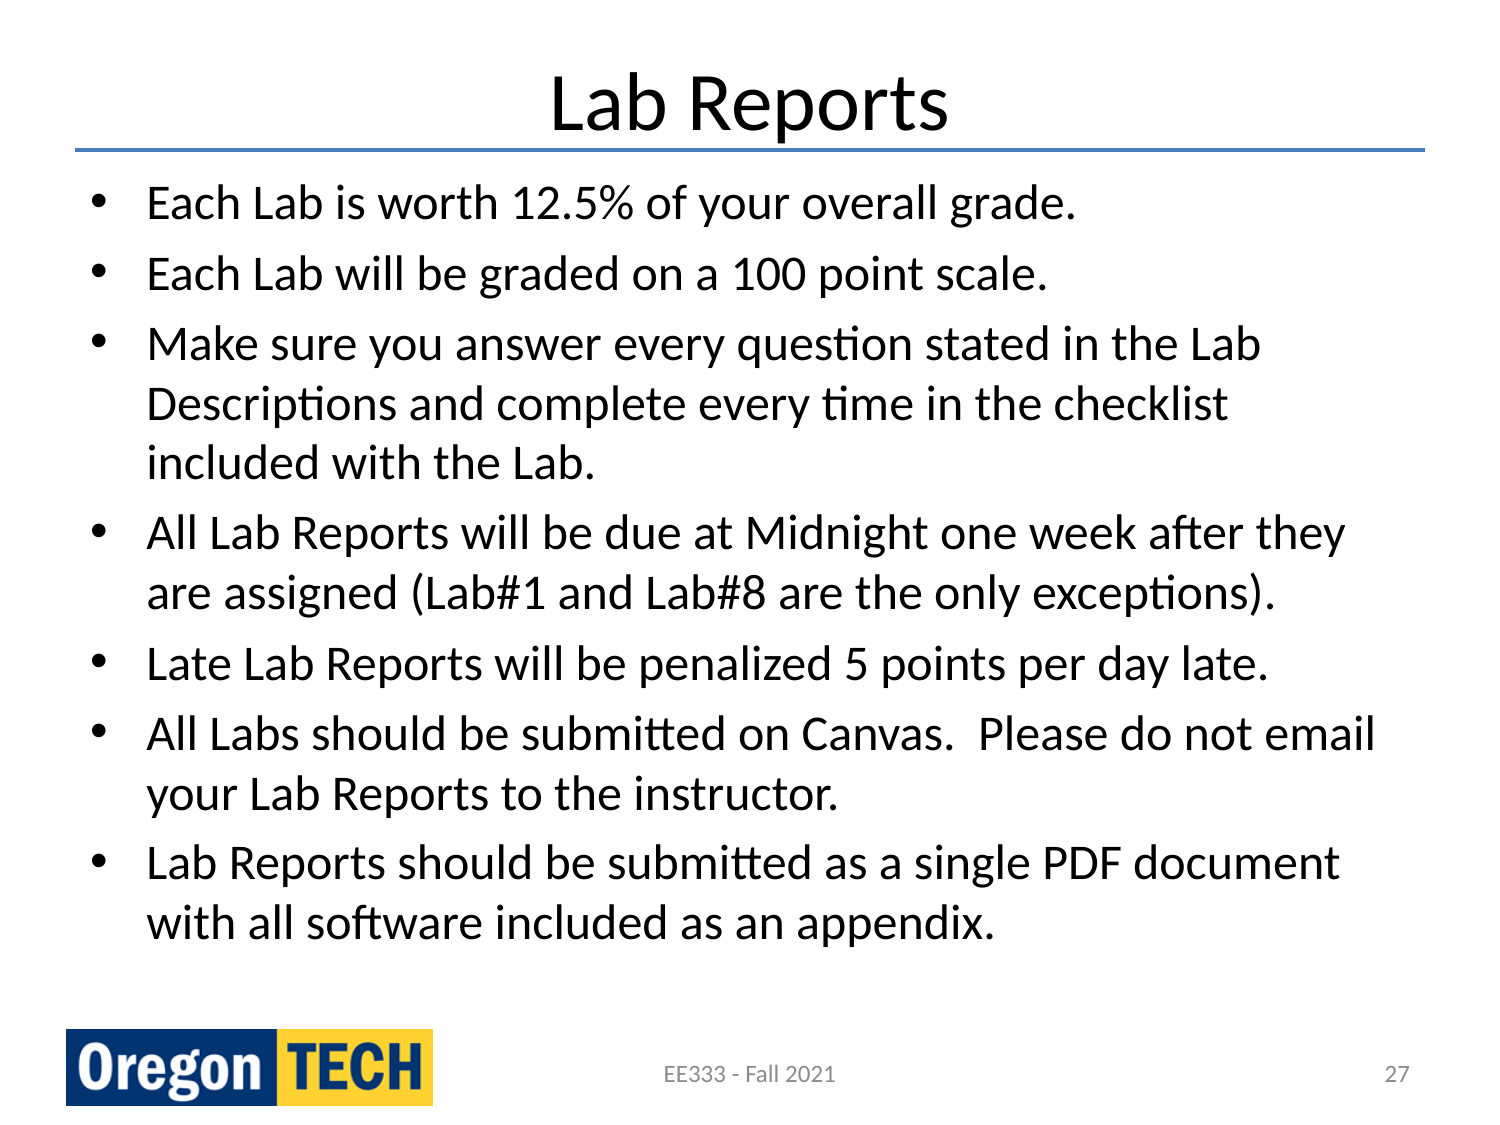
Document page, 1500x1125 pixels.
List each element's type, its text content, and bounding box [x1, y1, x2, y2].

footer EE333 - Fall 2021 [512, 1042, 988, 1103]
list Each Lab is worth 12.5% of your overall grade. Each Lab will be graded on a 100 point scale. Make sure you answer every question stated in the Lab Descriptions and complete every time in the checklist included with the Lab. All Lab Reports will be due at Midnight one week after they are assigned (Lab#1 and Lab#8 are the only exceptions). Late Lab Reports will be penalized 5 points per day late. All Labs should be submitted on Canvas. Please do not email your Lab Reports to the instructor. Lab Reports should be submitted as a single PDF document with all software included as an appendix. [75, 162, 1425, 1005]
picture [66, 1029, 433, 1106]
slide_number 27 [1074, 1042, 1425, 1103]
title Lab Reports [75, 45, 1425, 150]
